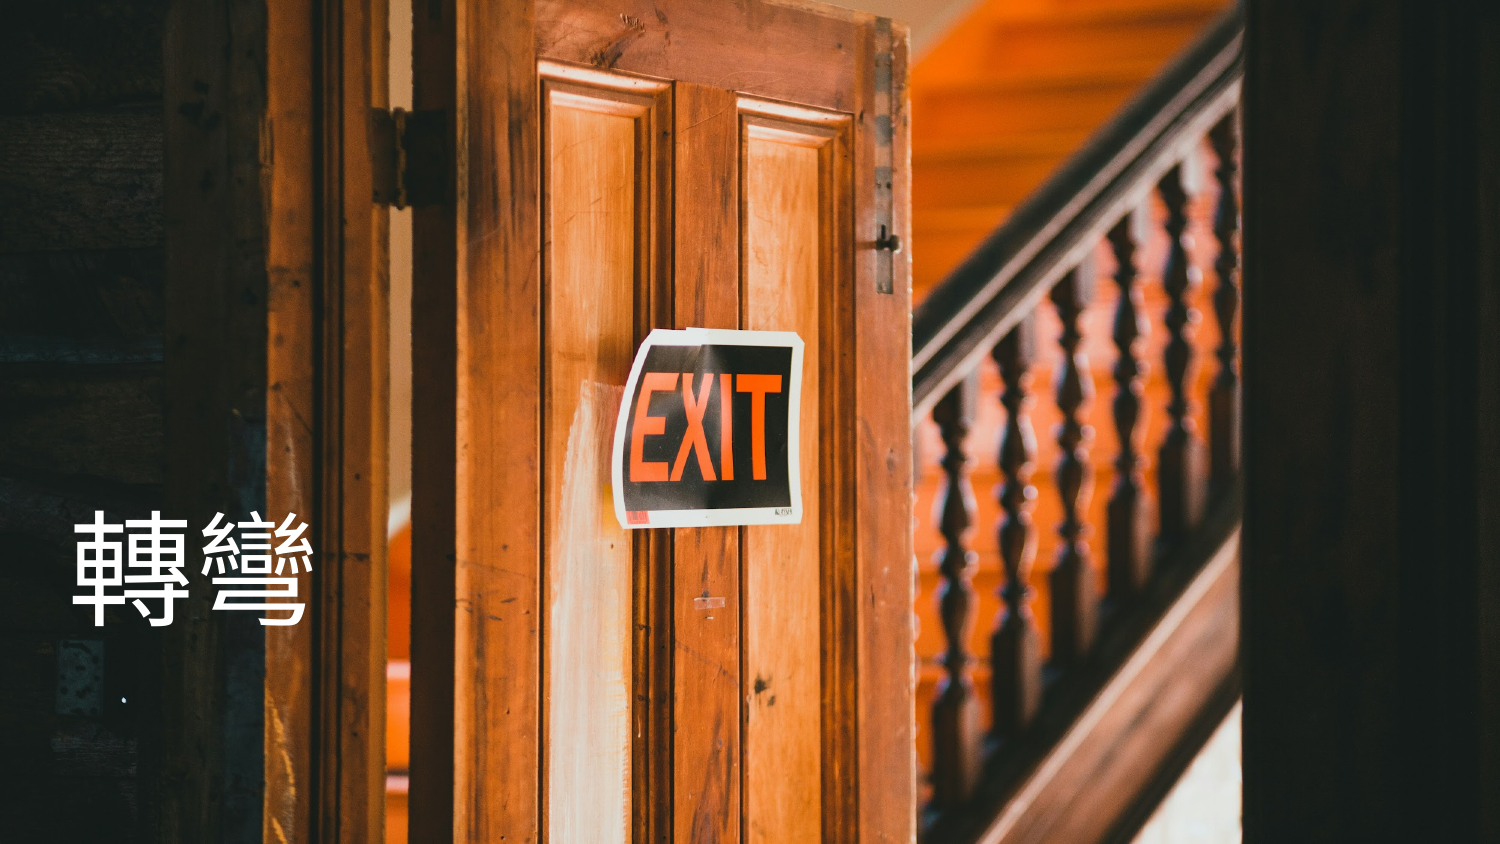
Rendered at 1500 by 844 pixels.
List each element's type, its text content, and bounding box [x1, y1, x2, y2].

picture [0, 0, 1500, 844]
title 轉彎 [53, 475, 430, 825]
